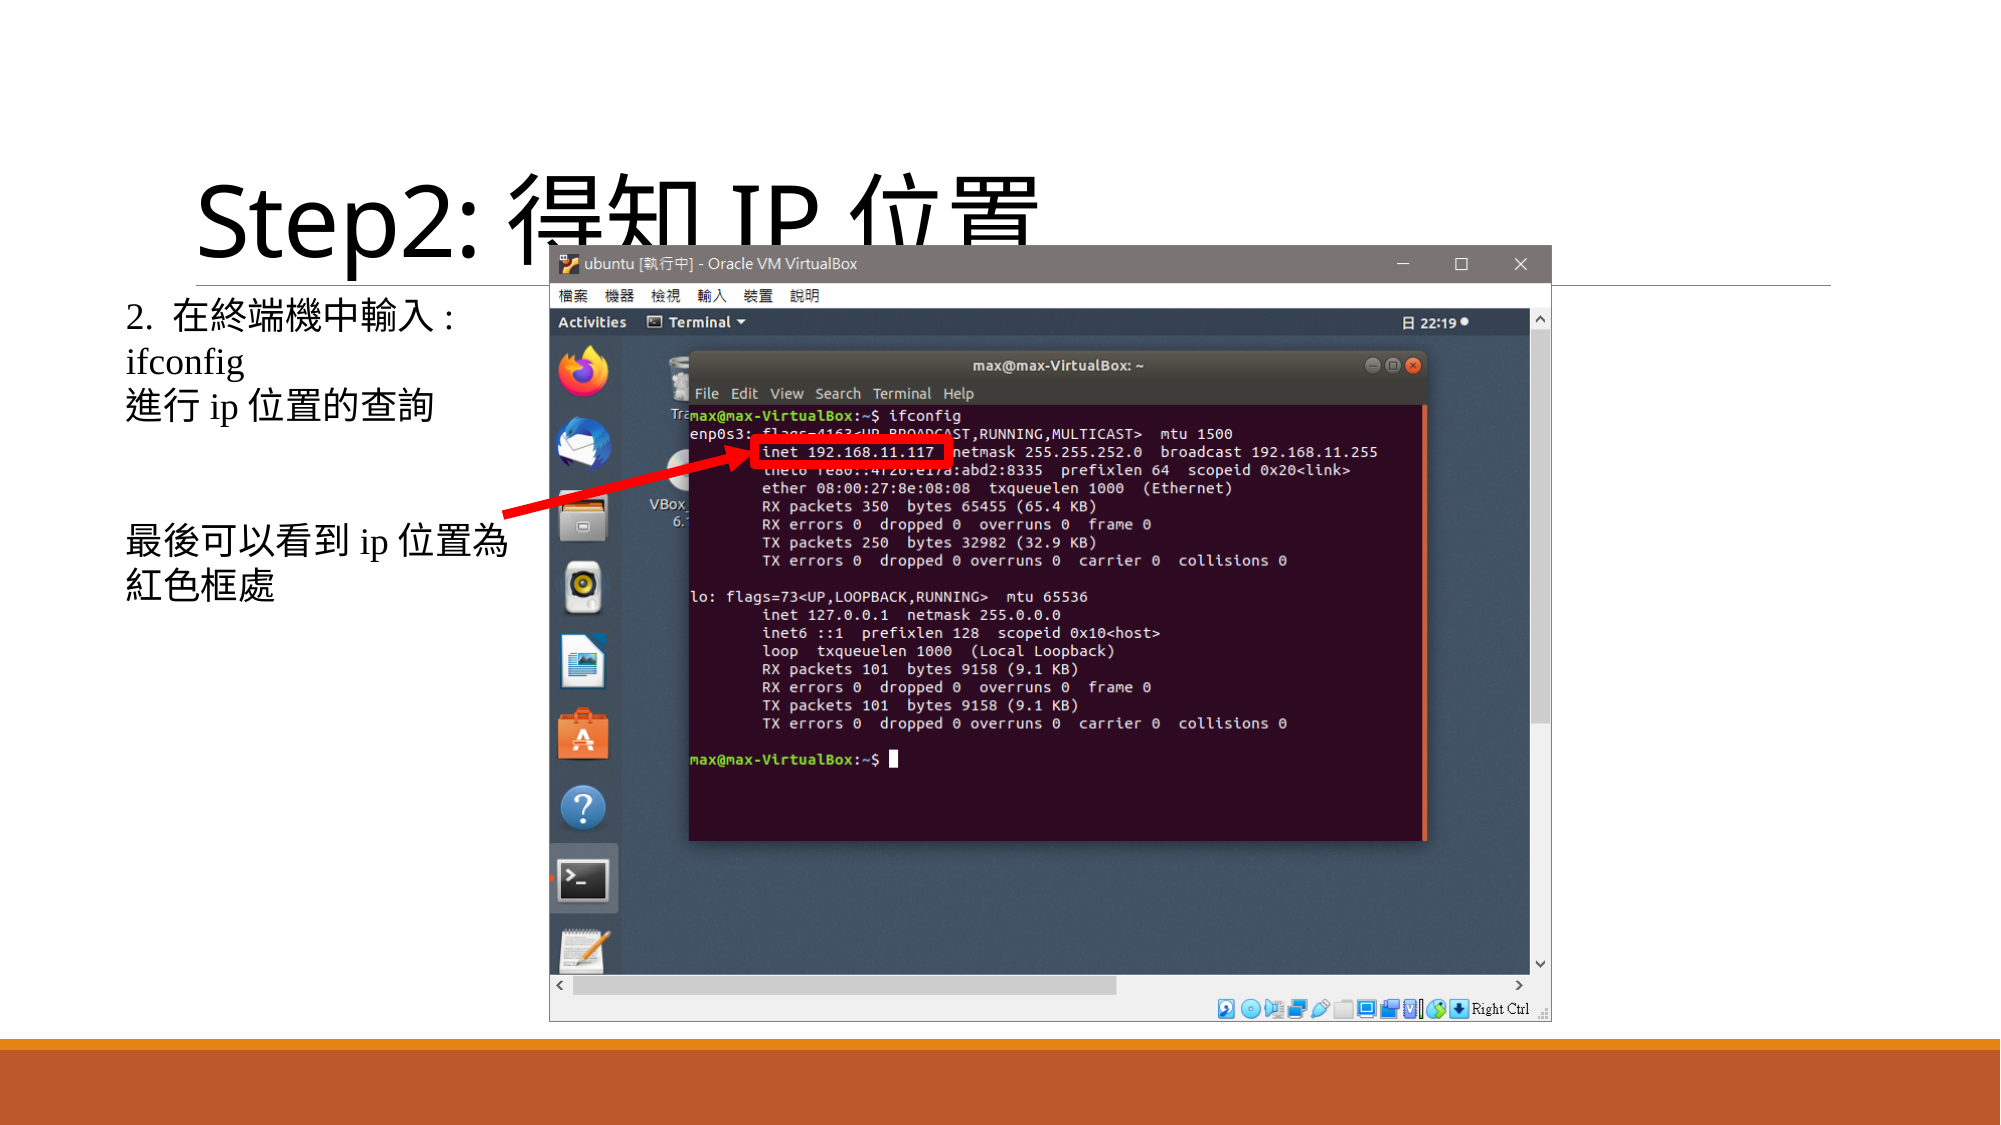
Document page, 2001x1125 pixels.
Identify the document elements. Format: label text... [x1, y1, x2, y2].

title Step2:得知IP位置 [180, 47, 1830, 285]
text_box 2. 在終端機中輸入: ifconfig 進行ip位置的查詢 最後可以看到ip位置為 紅色框處 [111, 284, 499, 705]
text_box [502, 244, 1553, 1023]
